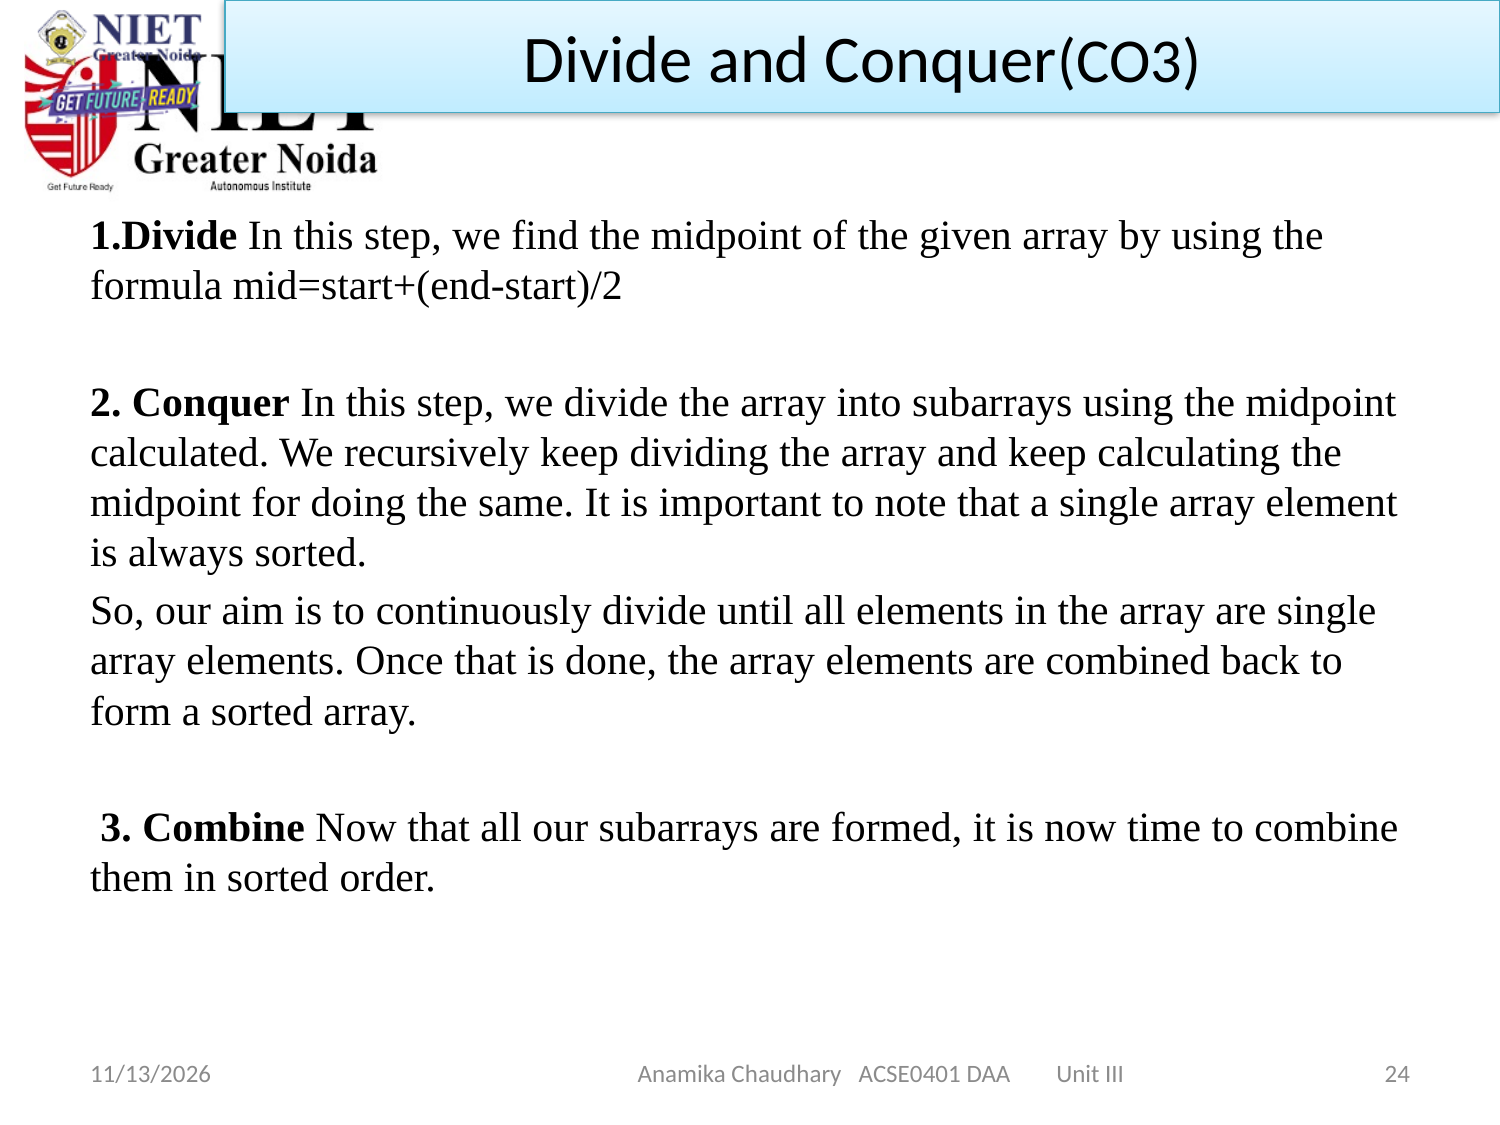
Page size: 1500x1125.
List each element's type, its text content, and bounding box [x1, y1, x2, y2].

footer Anamika Chaudhary ACSE0401 DAA Unit III [512, 1042, 1250, 1103]
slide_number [75, 1042, 425, 1103]
slide_number 24 [1250, 1042, 1425, 1103]
list 1.Divide In this step, we find the midpoint of the given array by using the formula mid=start+(end-start)/2 2. Conquer In this step, we divide the array into subarrays using the midpoint calculated. We recursively keep dividing the array and keep calculating the midpoint for doing the same. It is important to note that a single array element is always sorted. So, our aim is to continuously divide until all elements in the array are single array elements. Once that is done, the array elements are combined back to form a sorted array. 3. Combine Now that all our subarrays are formed, it is now time to combine them in sorted order. [75, 200, 1425, 1005]
text_box Divide and Conquer(CO3) [238, 0, 1500, 113]
picture [0, 0, 388, 225]
